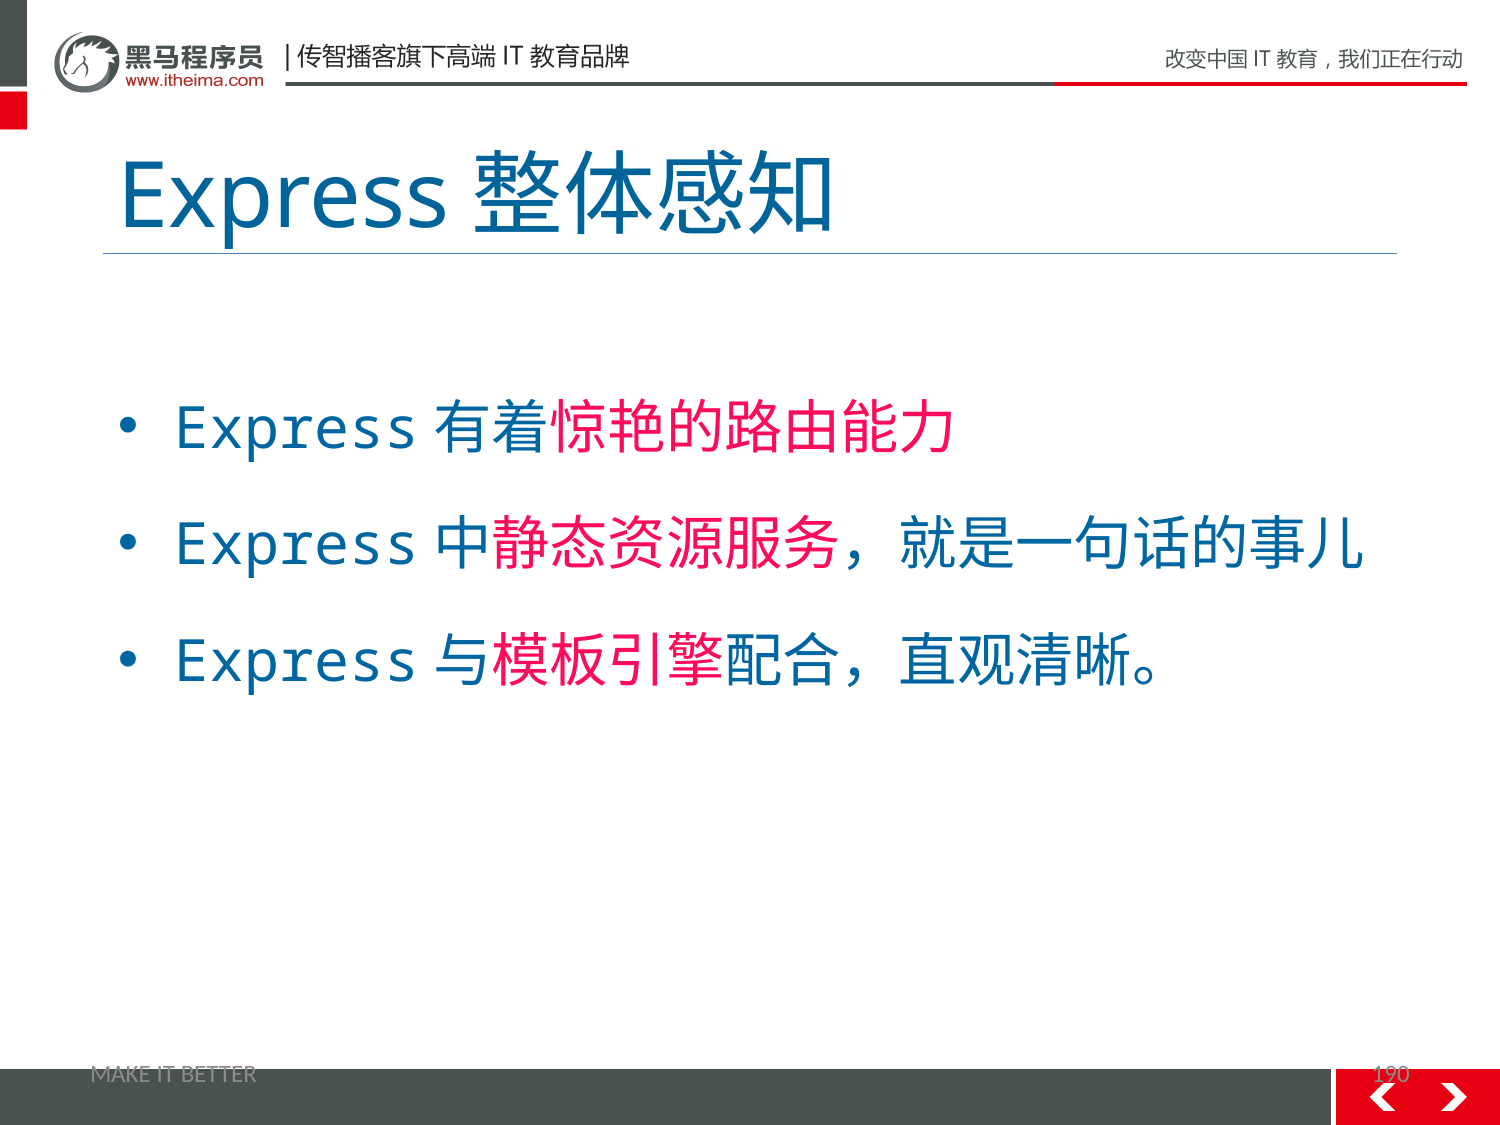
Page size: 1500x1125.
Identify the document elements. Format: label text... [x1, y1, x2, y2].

list Express有着惊艳的路由能力 Express中静态资源服务，就是一句话的事儿 Express与模板引擎配合，直观清晰。 [103, 275, 1397, 1040]
slide_number 190 [1074, 1042, 1425, 1103]
slide_number MAKE IT BETTER [75, 1042, 425, 1103]
picture [0, 0, 1500, 1125]
title Express整体感知 [103, 95, 1397, 254]
